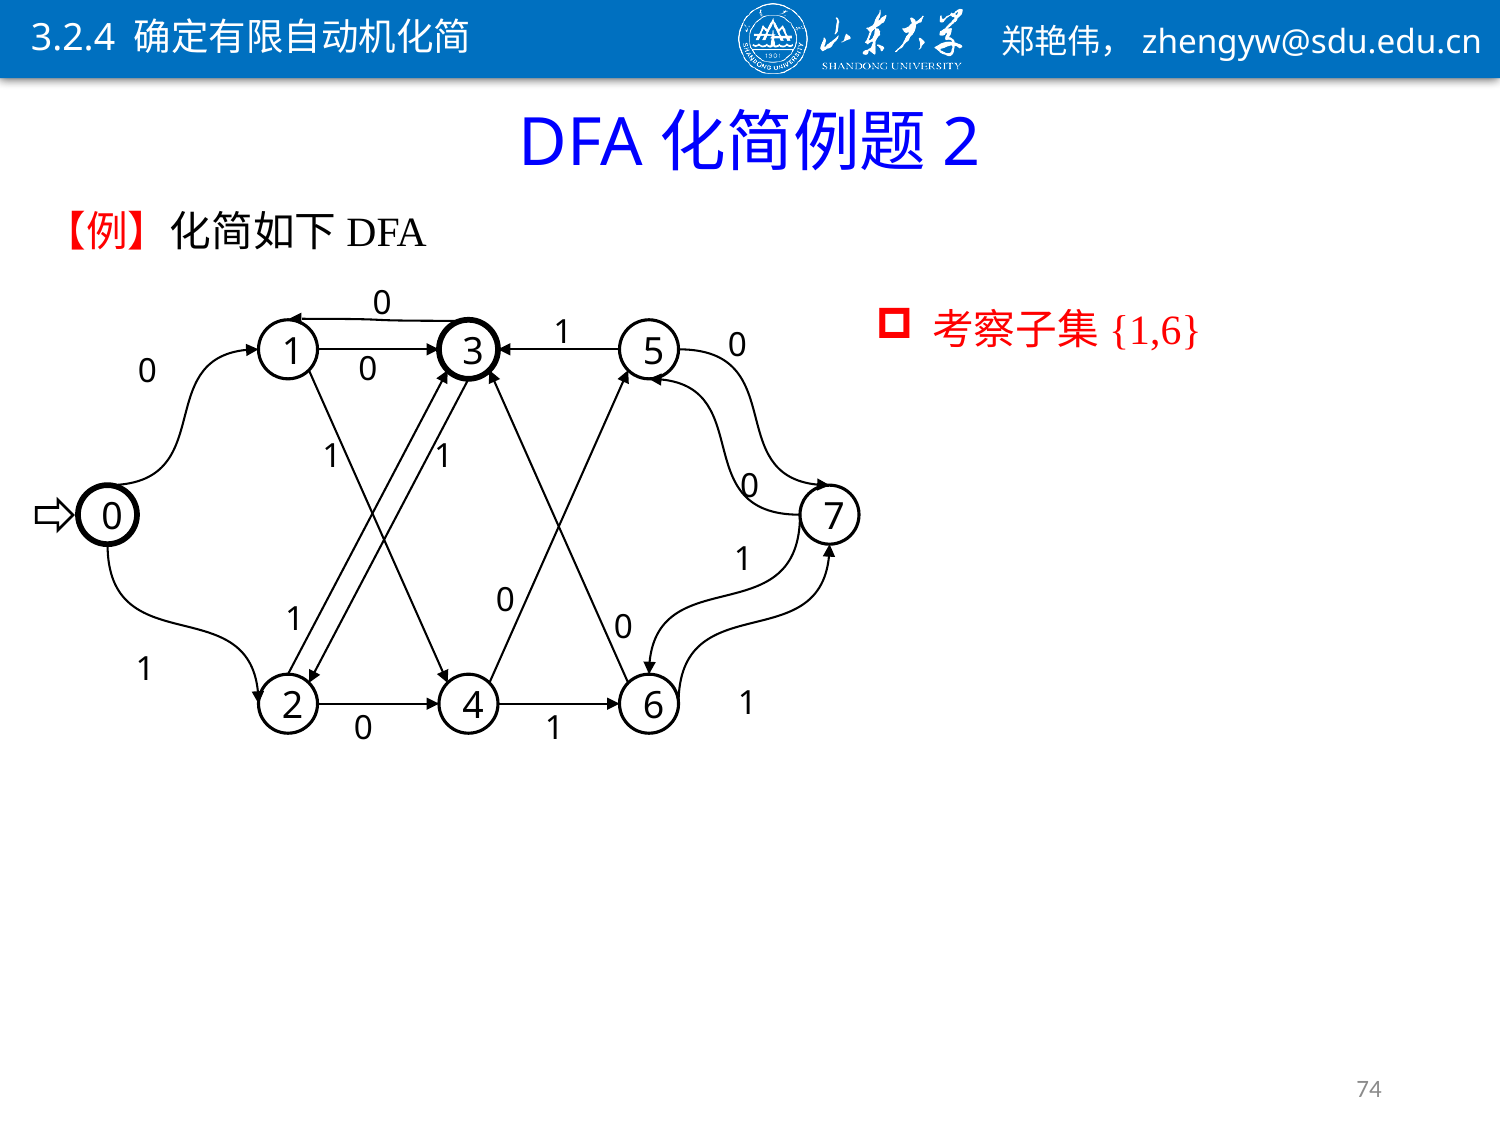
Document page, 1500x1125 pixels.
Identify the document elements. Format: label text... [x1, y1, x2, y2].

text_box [36, 274, 860, 754]
picture [738, 3, 963, 74]
text_box DFA化简例题2 [0, 91, 1500, 187]
text_box 3.2.4 确定有限自动机化简 [16, 5, 487, 66]
slide_number 74 [1059, 1057, 1397, 1118]
